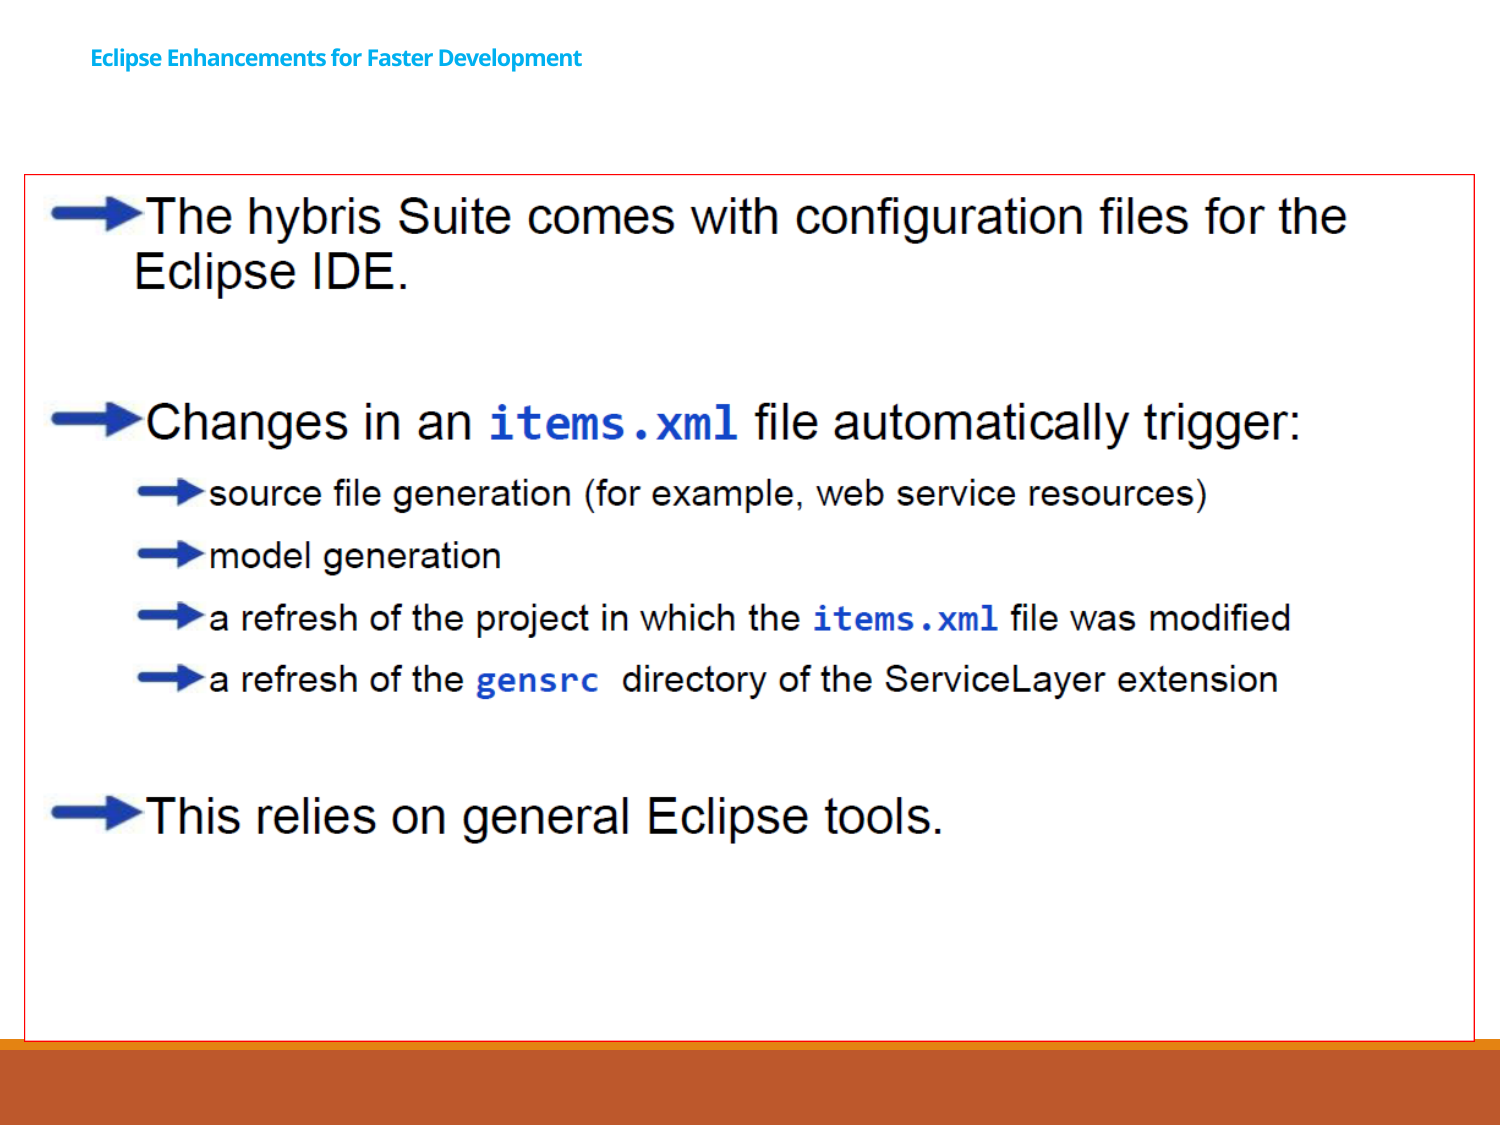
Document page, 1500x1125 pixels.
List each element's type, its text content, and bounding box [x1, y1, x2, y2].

title Eclipse Enhancements for Faster Development [75, 37, 1425, 163]
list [24, 174, 1476, 1043]
